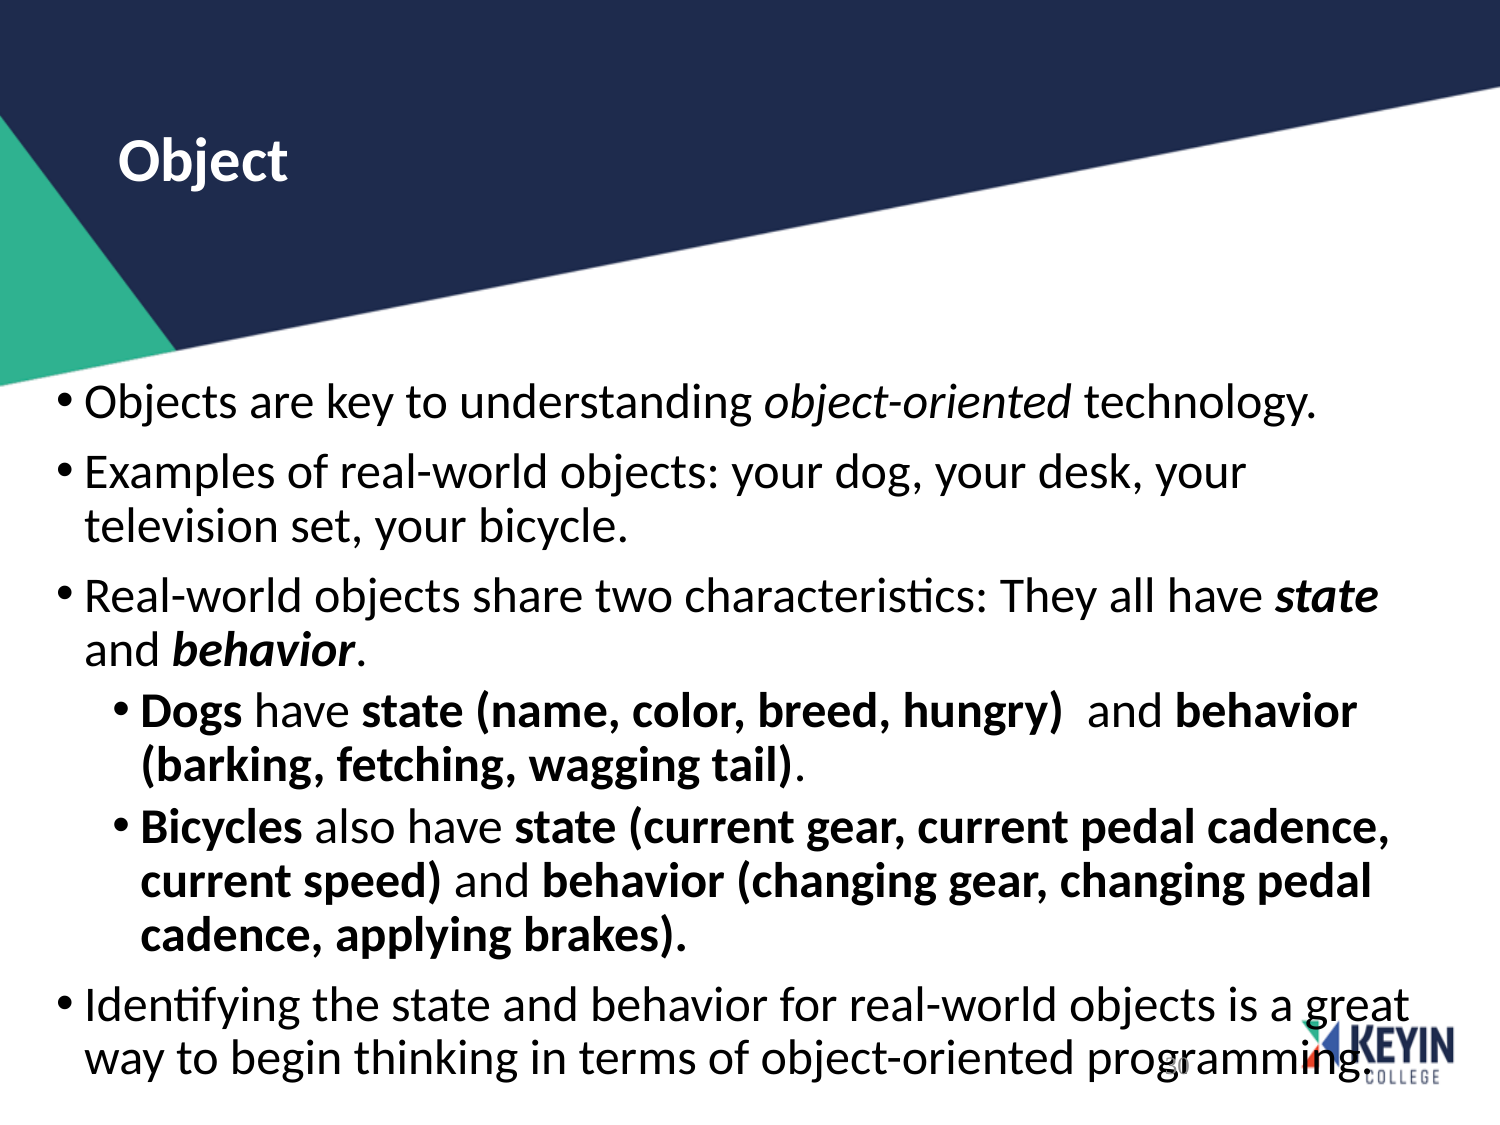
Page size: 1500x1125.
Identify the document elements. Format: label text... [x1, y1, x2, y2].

list Objects are key to understanding object-oriented technology. Examples of real-world objects: your dog, your desk, your television set, your bicycle. Real-world objects share two characteristics: They all have state and behavior. Dogs have state (name, color, breed, hungry) and behavior (barking, fetching, wagging tail). Bicycles also have state (current gear, current pedal cadence, current speed) and behavior (changing gear, changing pedal cadence, applying brakes). Identifying the state and behavior for real-world objects is a great way to begin thinking in terms of object-oriented programming. [41, 368, 1439, 1101]
picture [0, 0, 1500, 1125]
title Object [103, 50, 1500, 280]
slide_number 30 [1149, 1042, 1500, 1103]
